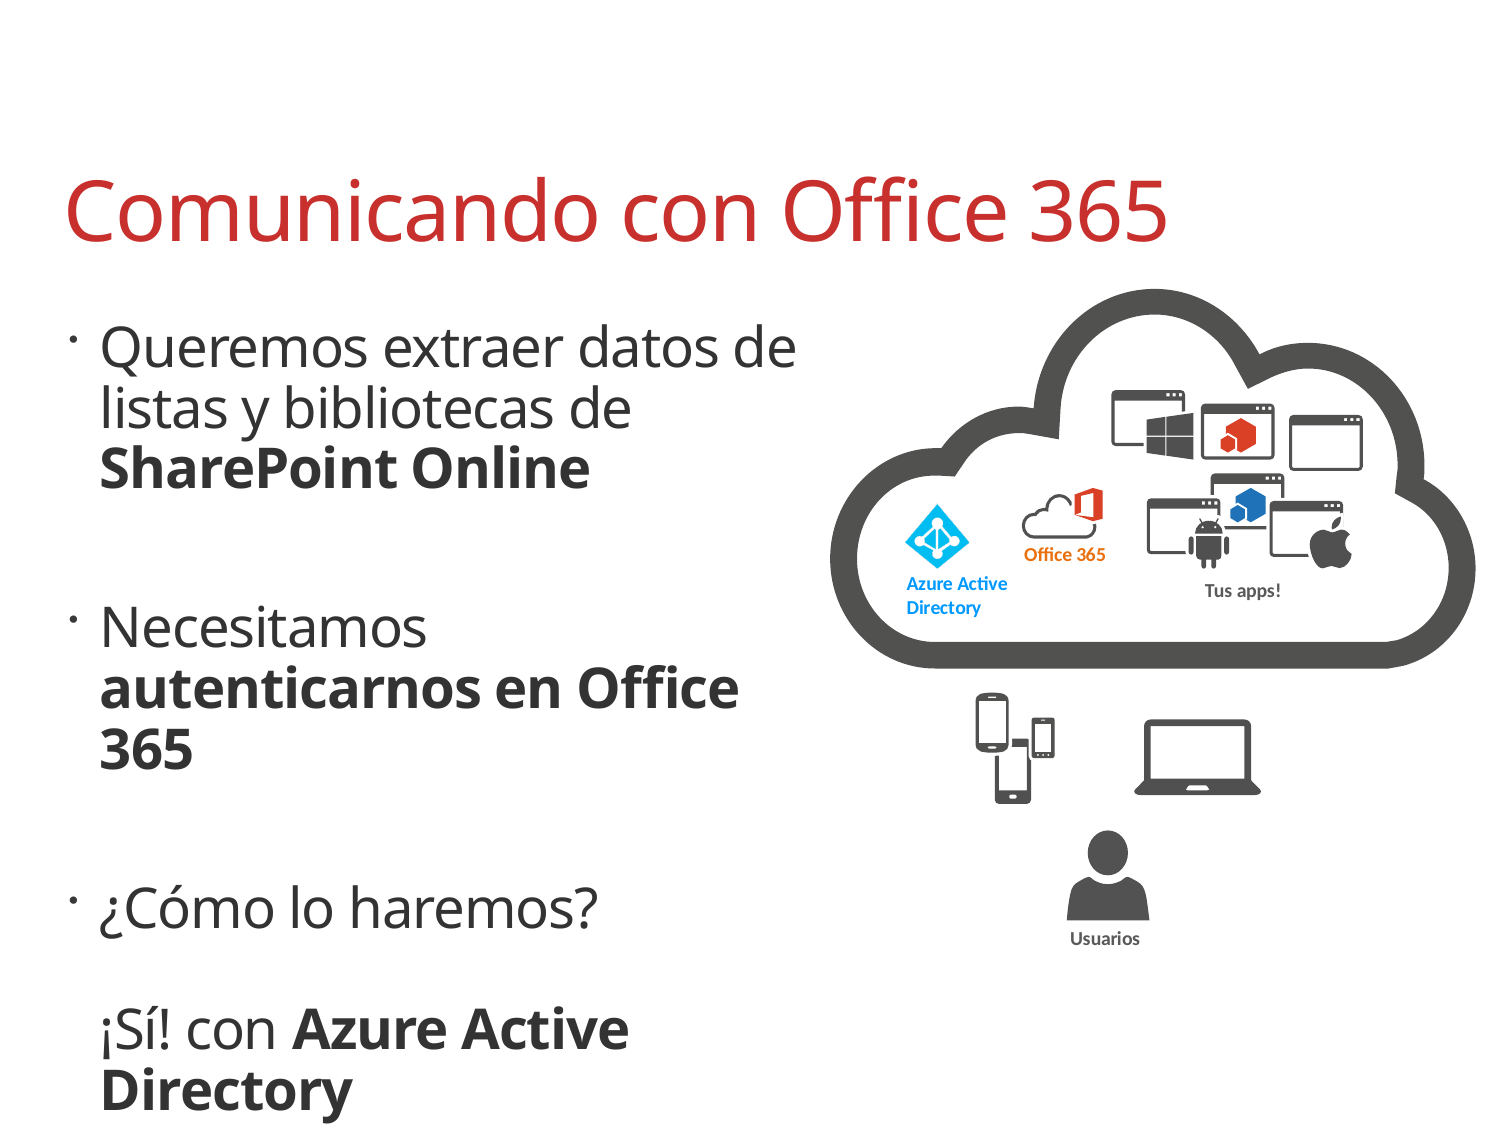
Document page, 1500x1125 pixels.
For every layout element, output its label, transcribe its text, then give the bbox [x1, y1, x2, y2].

list Queremos extraer datos de listas y bibliotecas de SharePoint Online Necesitamos autenticarnos en Office 365 ¿Cómo lo haremos? ¡Sí! con Azure Active Directory [64, 318, 818, 1108]
title Comunicando con Office 365 [63, 168, 1436, 261]
picture [801, 260, 1500, 961]
